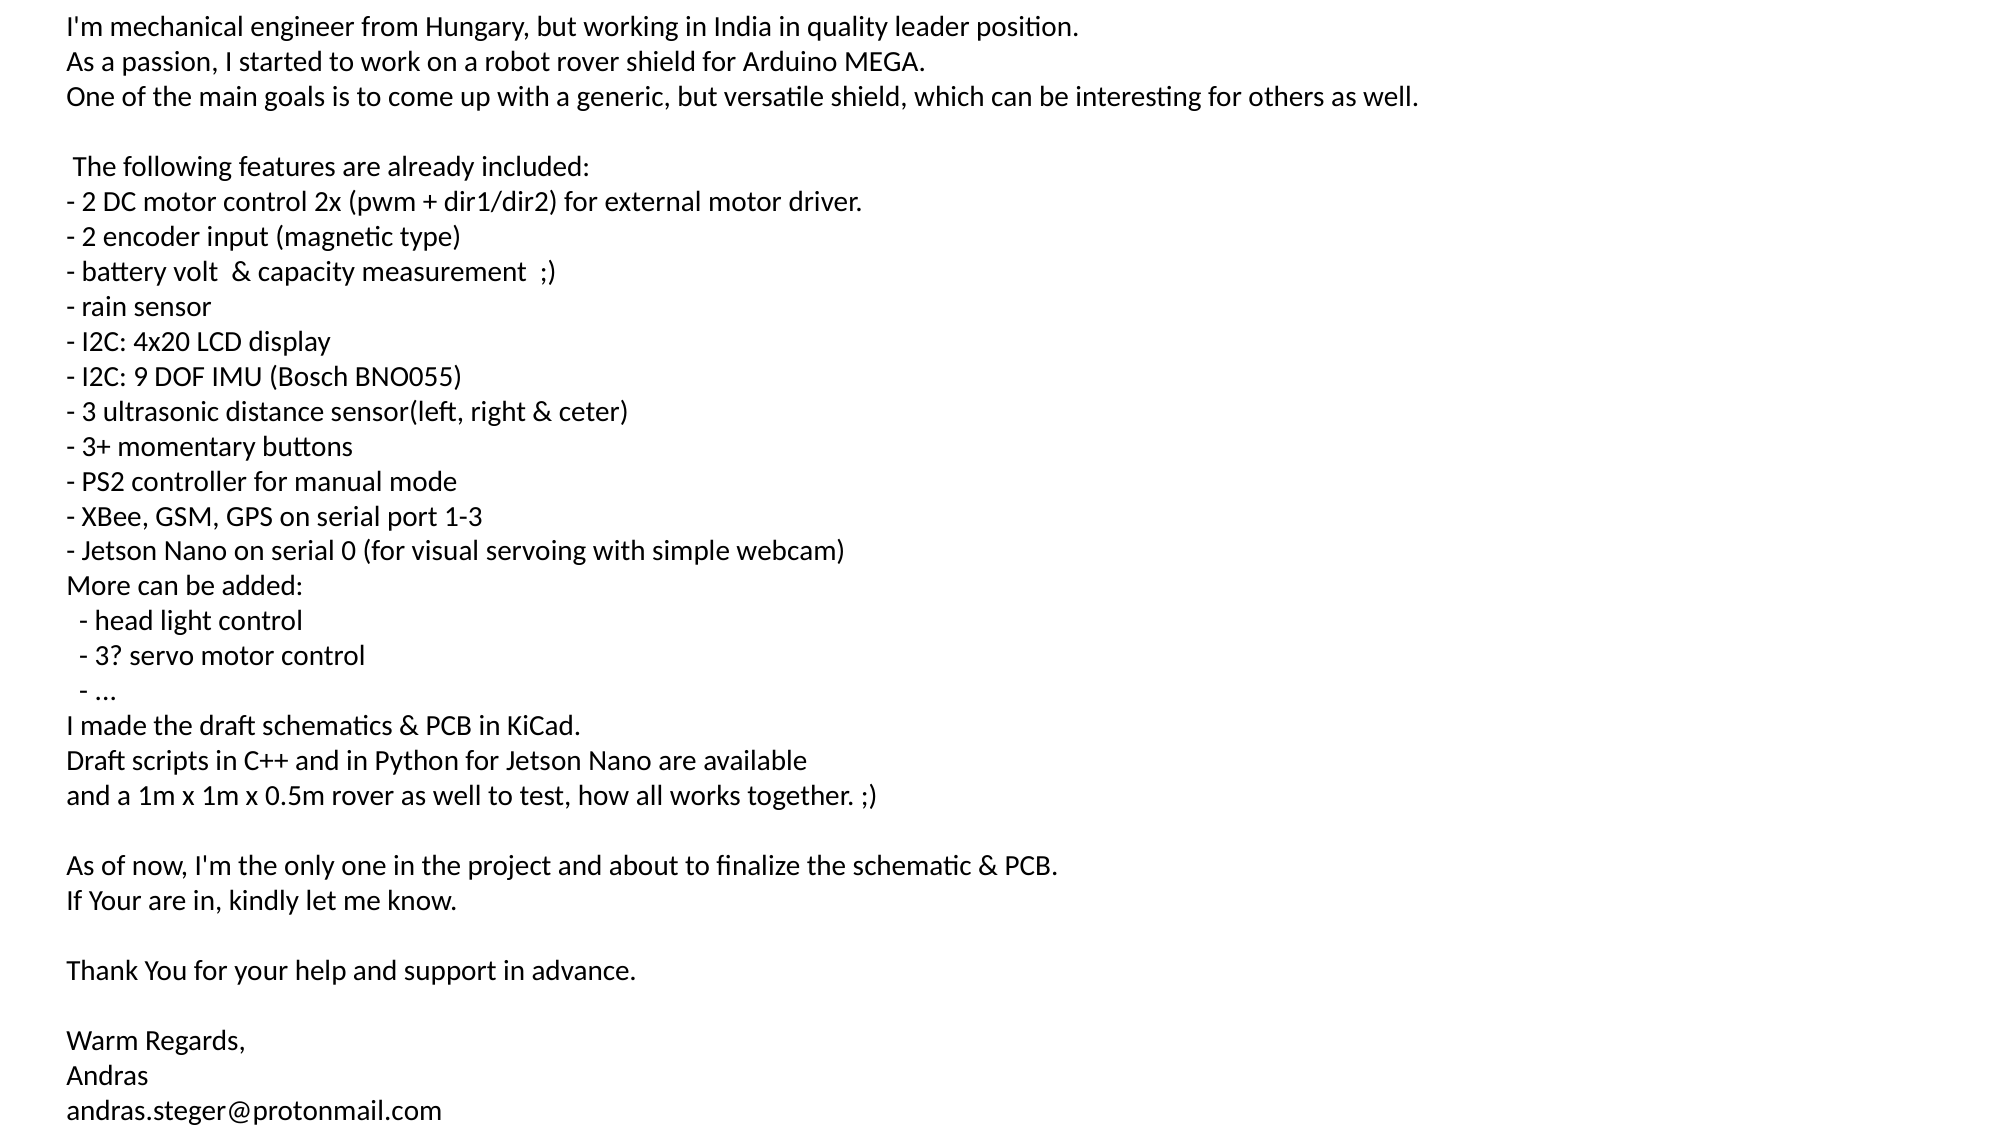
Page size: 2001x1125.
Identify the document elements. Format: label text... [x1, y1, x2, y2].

text_box I'm mechanical engineer from Hungary, but working in India in quality leader position. As a passion, I started to work on a robot rover shield for Arduino MEGA. One of the main goals is to come up with a generic, but versatile shield, which can be interesting for others as well. The following features are already included: - 2 DC motor control 2x (pwm + dir1/dir2) for external motor driver. - 2 encoder input (magnetic type) - battery volt & capacity measurement ;) - rain sensor - I2C: 4x20 LCD display - I2C: 9 DOF IMU (Bosch BNO055) - 3 ultrasonic distance sensor(left, right & ceter) - 3+ momentary buttons - PS2 controller for manual mode - XBee, GSM, GPS on serial port 1-3 - Jetson Nano on serial 0 (for visual servoing with simple webcam) More can be added: - head light control - 3? servo motor control - ... I made the draft schematics & PCB in KiCad. Draft scripts in C++ and in Python for Jetson Nano are available and a 1m x 1m x 0.5m rover as well to test, how all works together. ;) As of now, I'm the only one in the project and about to finalize the schematic & PCB. If Your are in, kindly let me know. Thank You for your help and support in advance. Warm Regards, Andras andras.steger@protonmail.com [51, 0, 1897, 1125]
